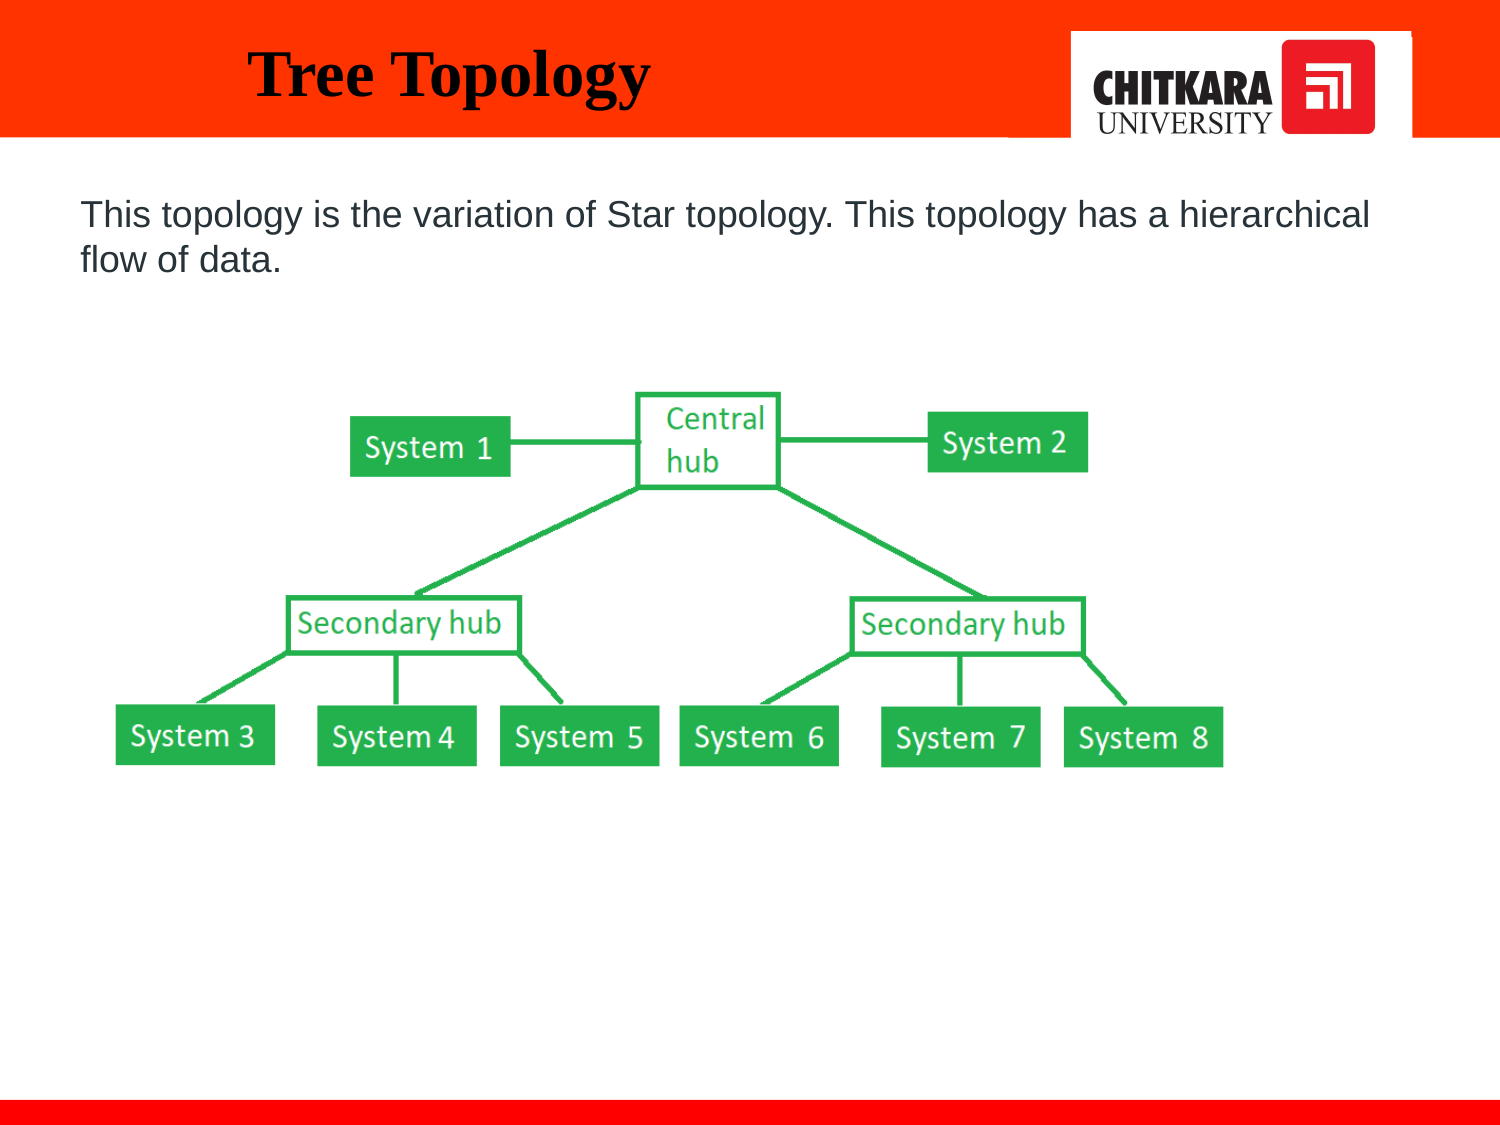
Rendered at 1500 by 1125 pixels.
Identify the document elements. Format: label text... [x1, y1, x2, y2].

picture [64, 330, 1500, 943]
title Tree Topology [0, 0, 900, 150]
text_box This topology is the variation of Star topology. This topology has a hierarchical flow of data. [65, 182, 1433, 288]
picture [1074, 37, 1390, 138]
